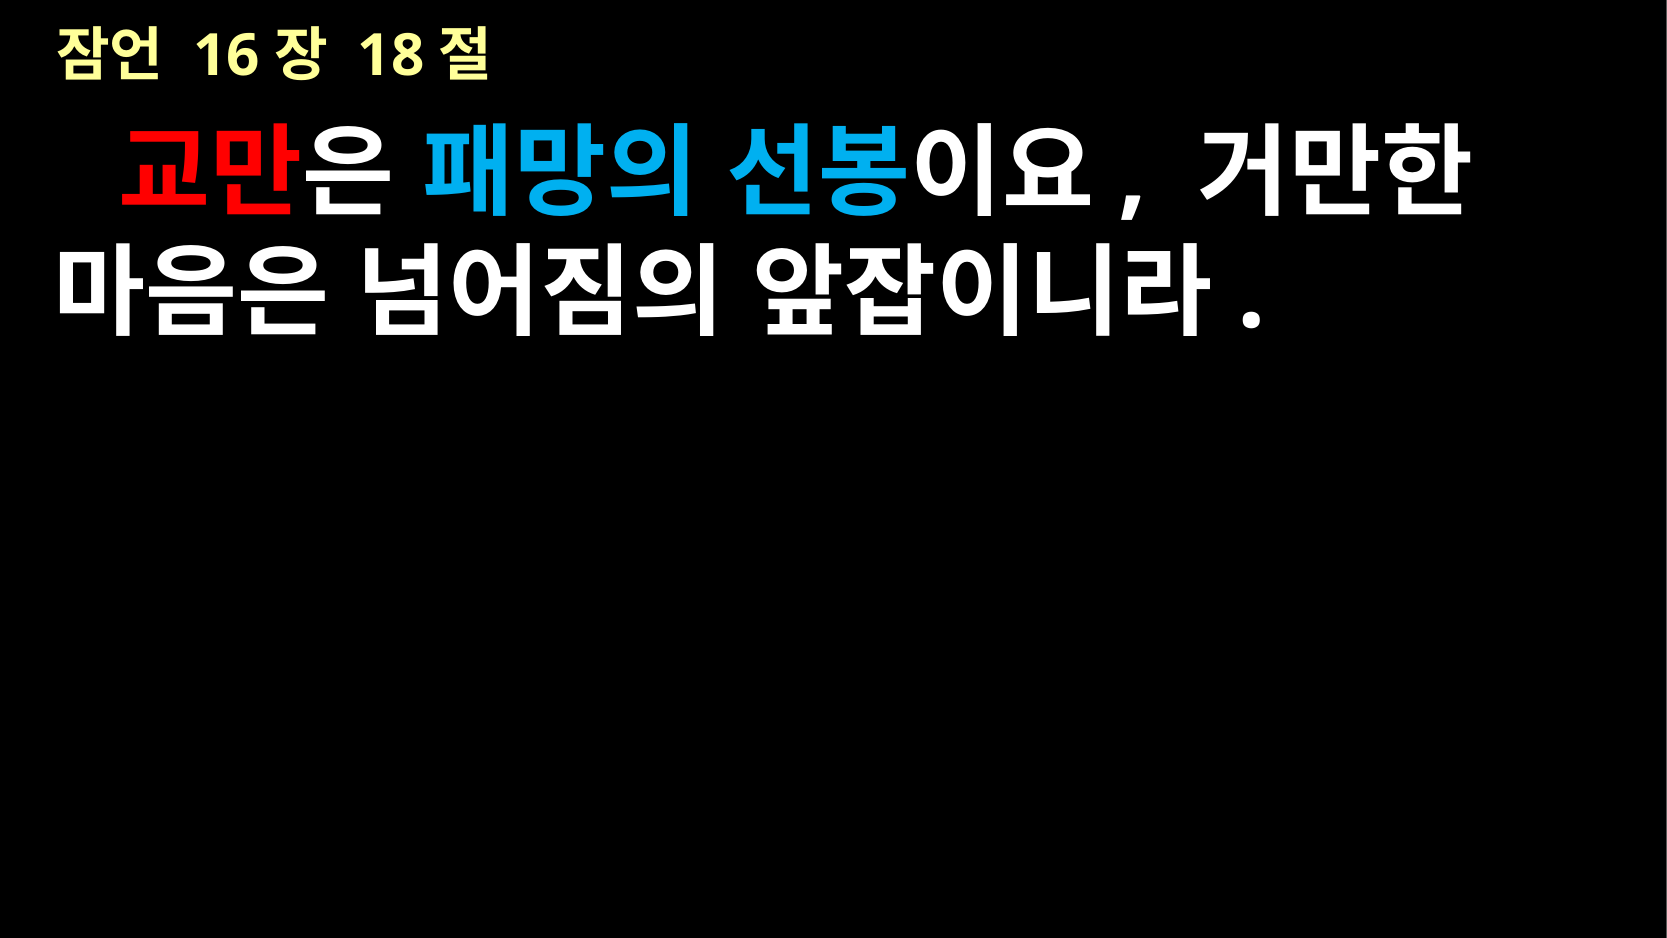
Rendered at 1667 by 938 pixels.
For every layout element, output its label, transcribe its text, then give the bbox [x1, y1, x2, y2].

list 교만은 패망의 선봉이요, 거만한 마음은 넘어짐의 앞잡이니라. [41, 100, 1636, 928]
title 잠언 16장 18절 [41, 11, 1223, 100]
